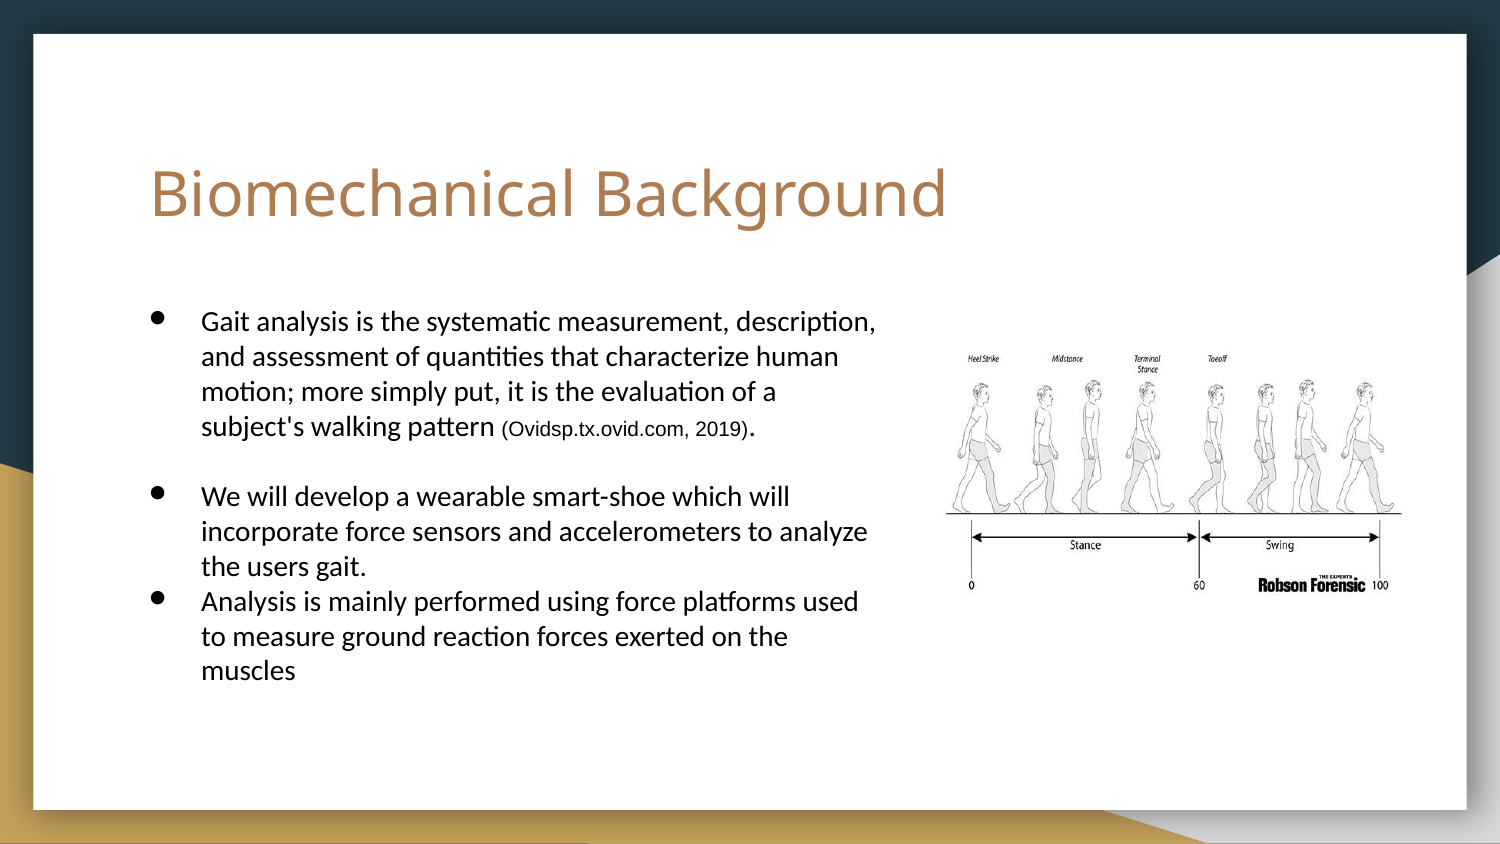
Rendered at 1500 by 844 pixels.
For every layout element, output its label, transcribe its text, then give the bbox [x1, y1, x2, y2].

picture [942, 333, 1403, 607]
title Biomechanical Background [134, 138, 1366, 296]
text_box Gait analysis is the systematic measurement, description, and assessment of quantities that characterize human motion; more simply put, it is the evaluation of a subject's walking pattern (Ovidsp.tx.ovid.com, 2019). We will develop a wearable smart-shoe which will incorporate force sensors and accelerometers to analyze the users gait. Analysis is mainly performed using force platforms used to measure ground reaction forces exerted on the muscles [111, 252, 895, 766]
